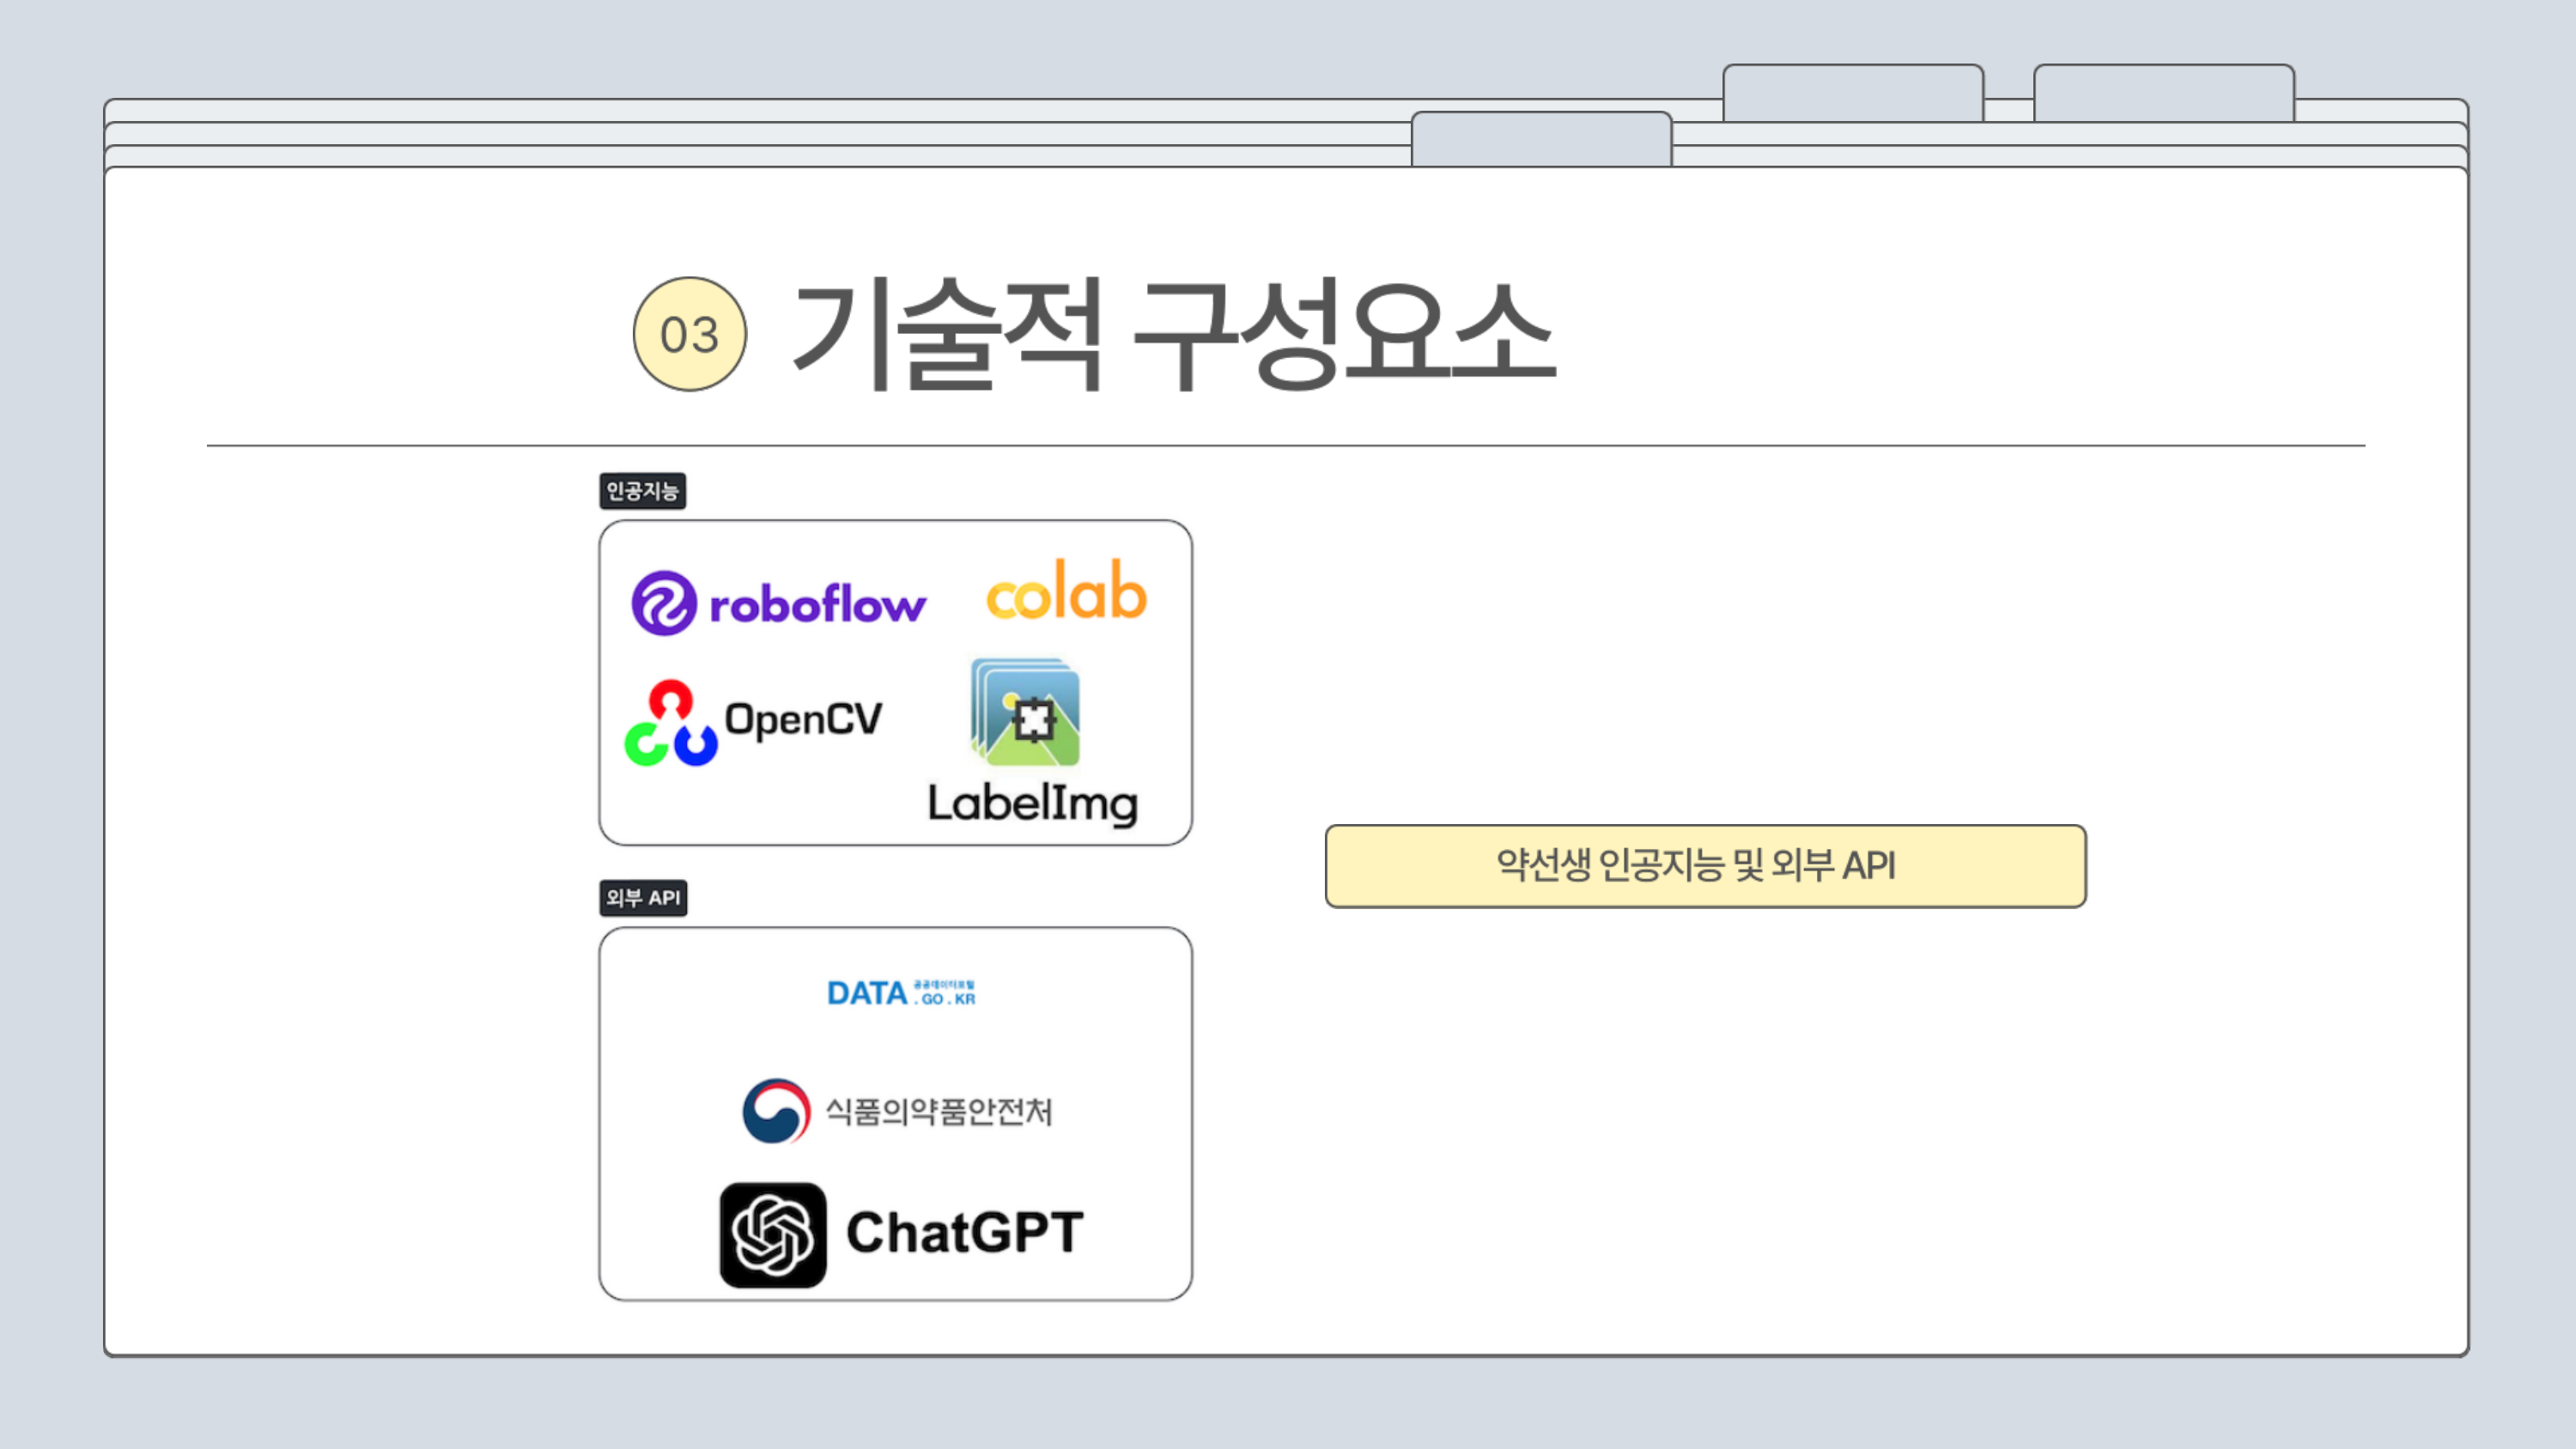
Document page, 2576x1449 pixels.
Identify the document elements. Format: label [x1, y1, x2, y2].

picture [103, 64, 2471, 1360]
